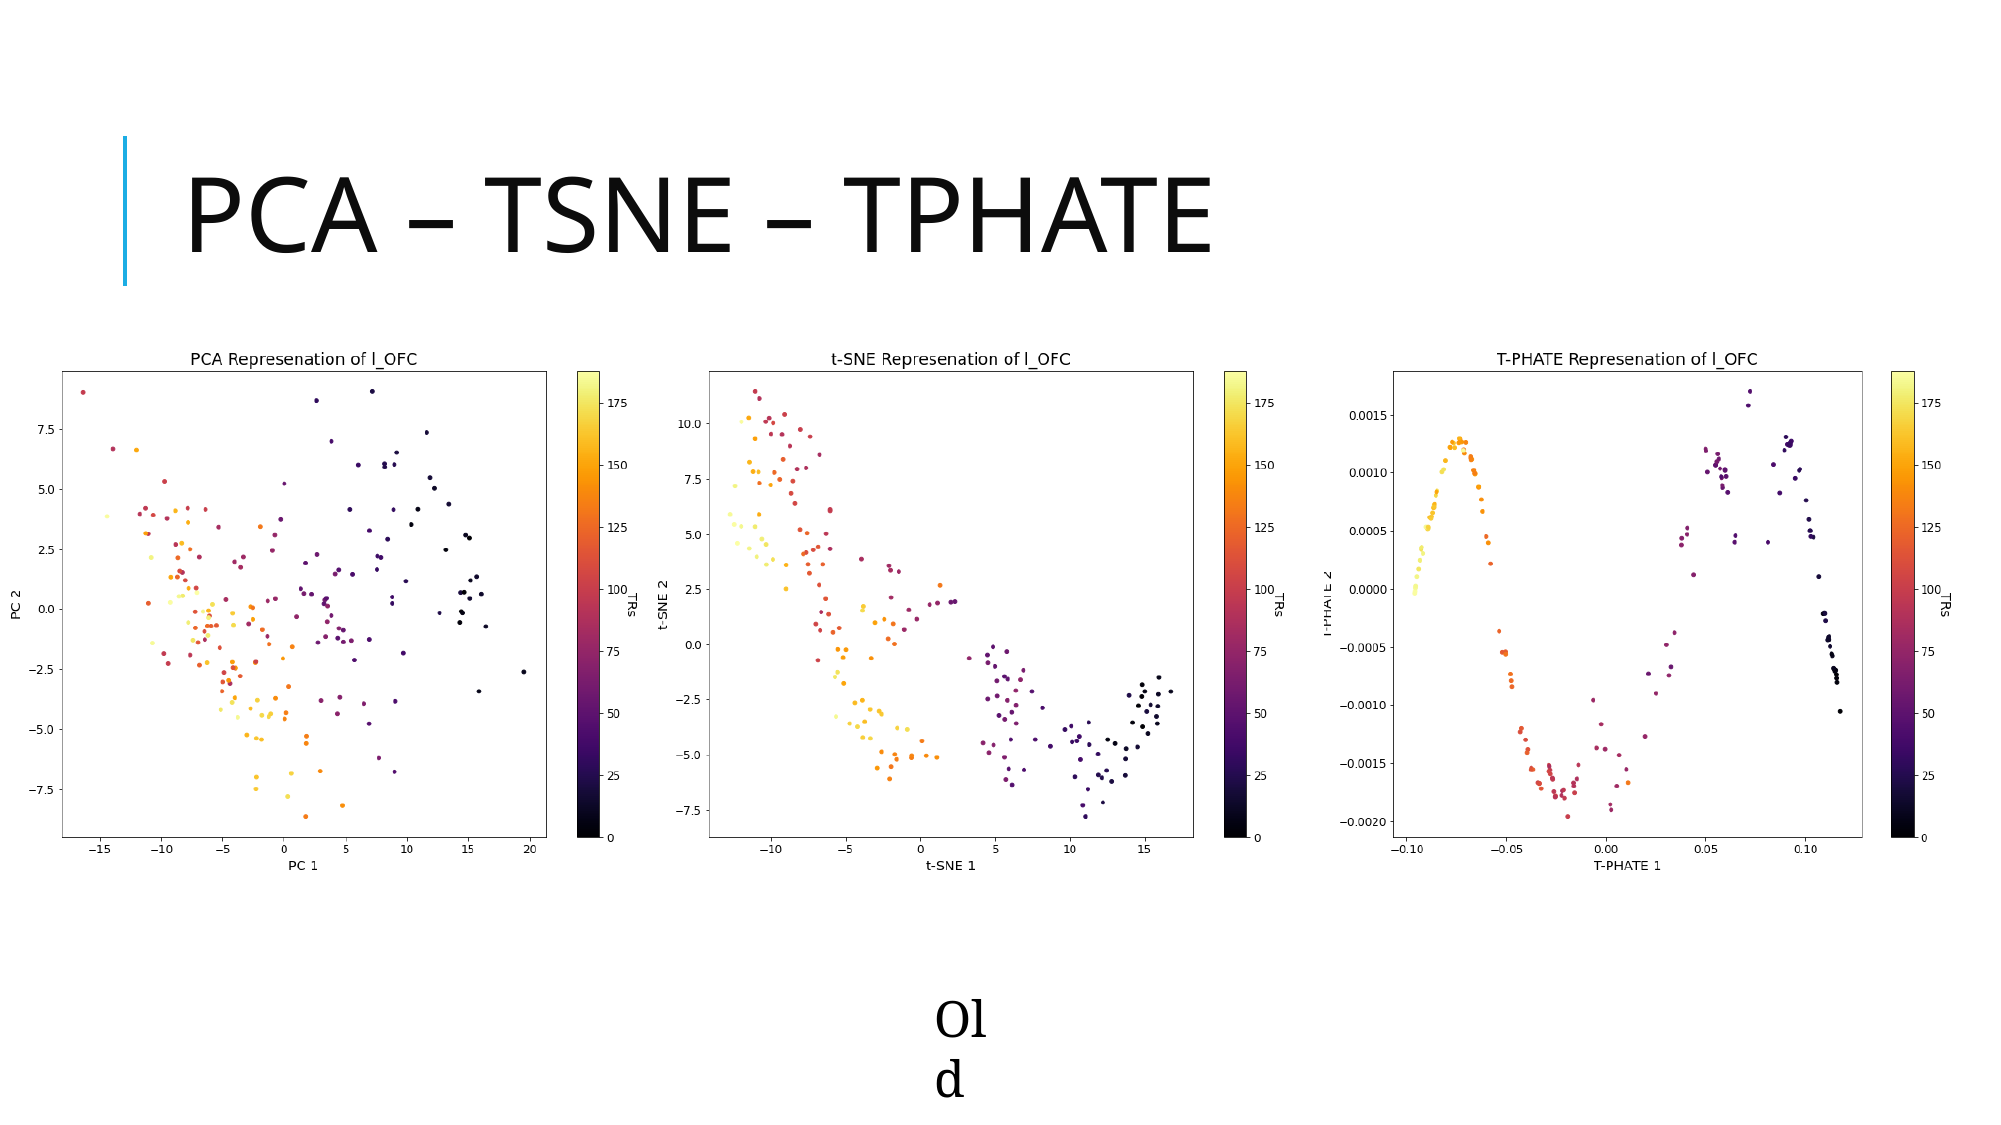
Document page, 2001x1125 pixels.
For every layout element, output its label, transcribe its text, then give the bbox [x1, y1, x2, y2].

title PCA – TSNE – TPHATE [168, 96, 1763, 340]
text_box Old [919, 980, 1027, 1115]
picture [647, 341, 1989, 884]
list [0, 341, 646, 884]
